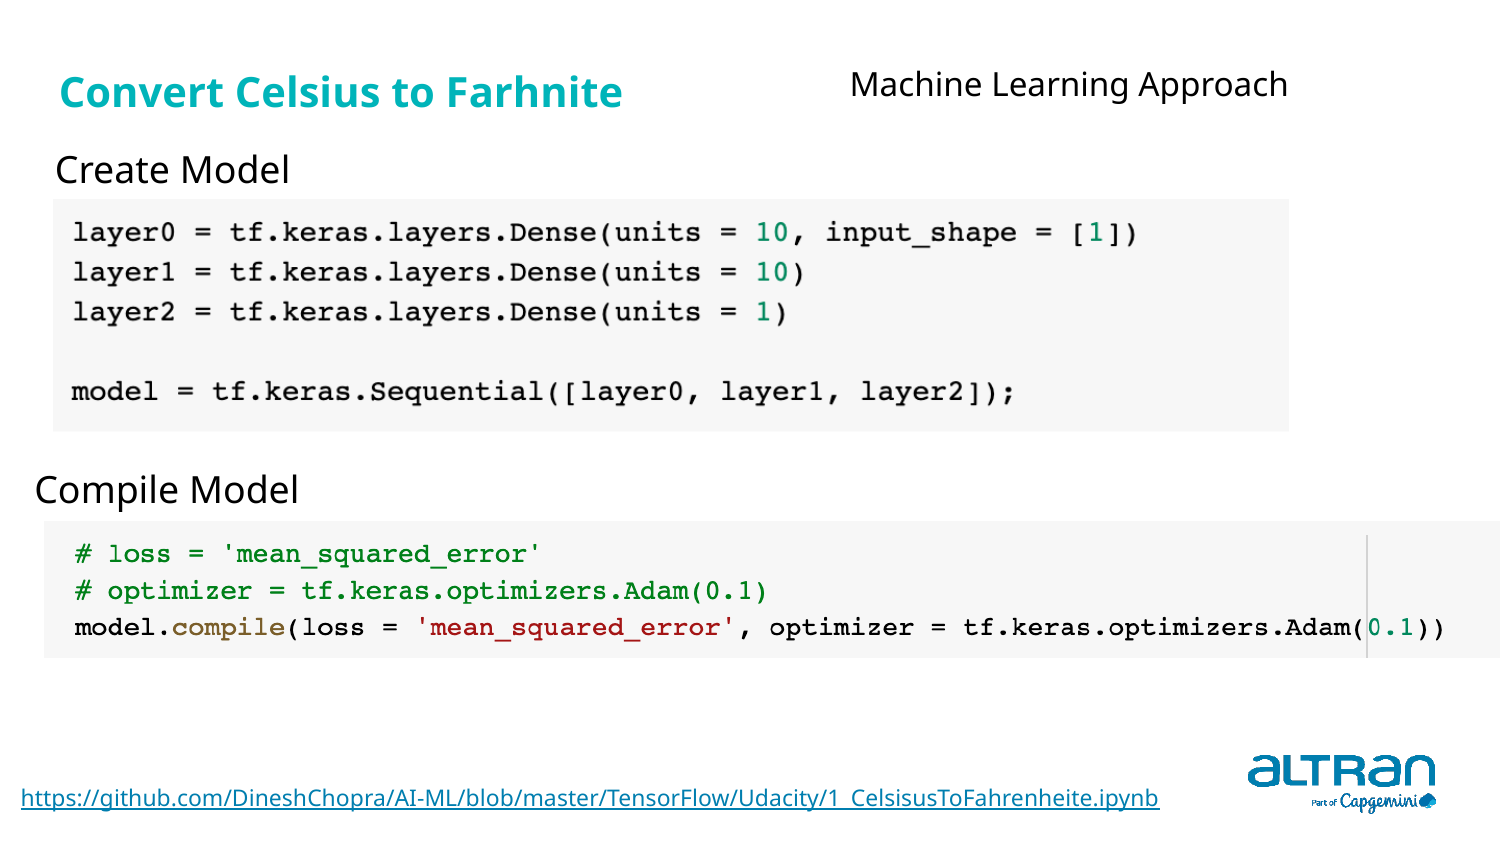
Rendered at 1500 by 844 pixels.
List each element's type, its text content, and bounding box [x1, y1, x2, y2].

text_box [44, 458, 1500, 659]
text_box https://github.com/DineshChopra/AI-ML/blob/master/TensorFlow/Udacity/1_CelsisusToFahrenheite.ipynb [5, 776, 1294, 823]
picture [1256, 772, 1272, 776]
picture [1238, 735, 1447, 824]
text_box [52, 138, 1289, 444]
text_box Machine Learning Approach [834, 55, 1305, 111]
text_box Convert Celsius to Farhnite [58, 71, 1442, 126]
